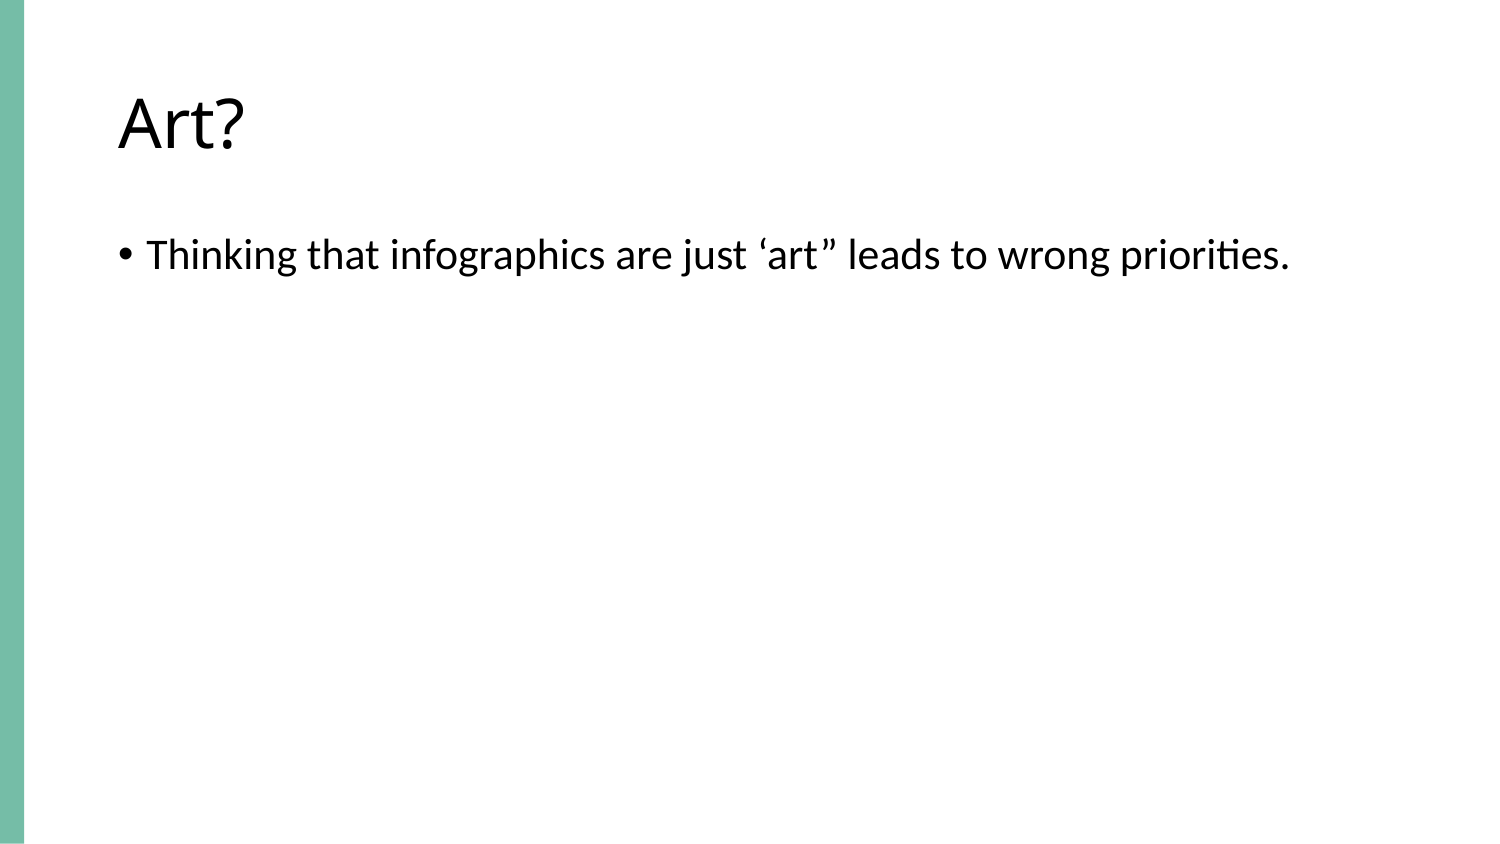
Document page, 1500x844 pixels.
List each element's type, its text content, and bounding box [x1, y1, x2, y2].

title Art? [103, 44, 1397, 208]
list Thinking that infographics are just ‘art” leads to wrong priorities. [103, 224, 1397, 760]
